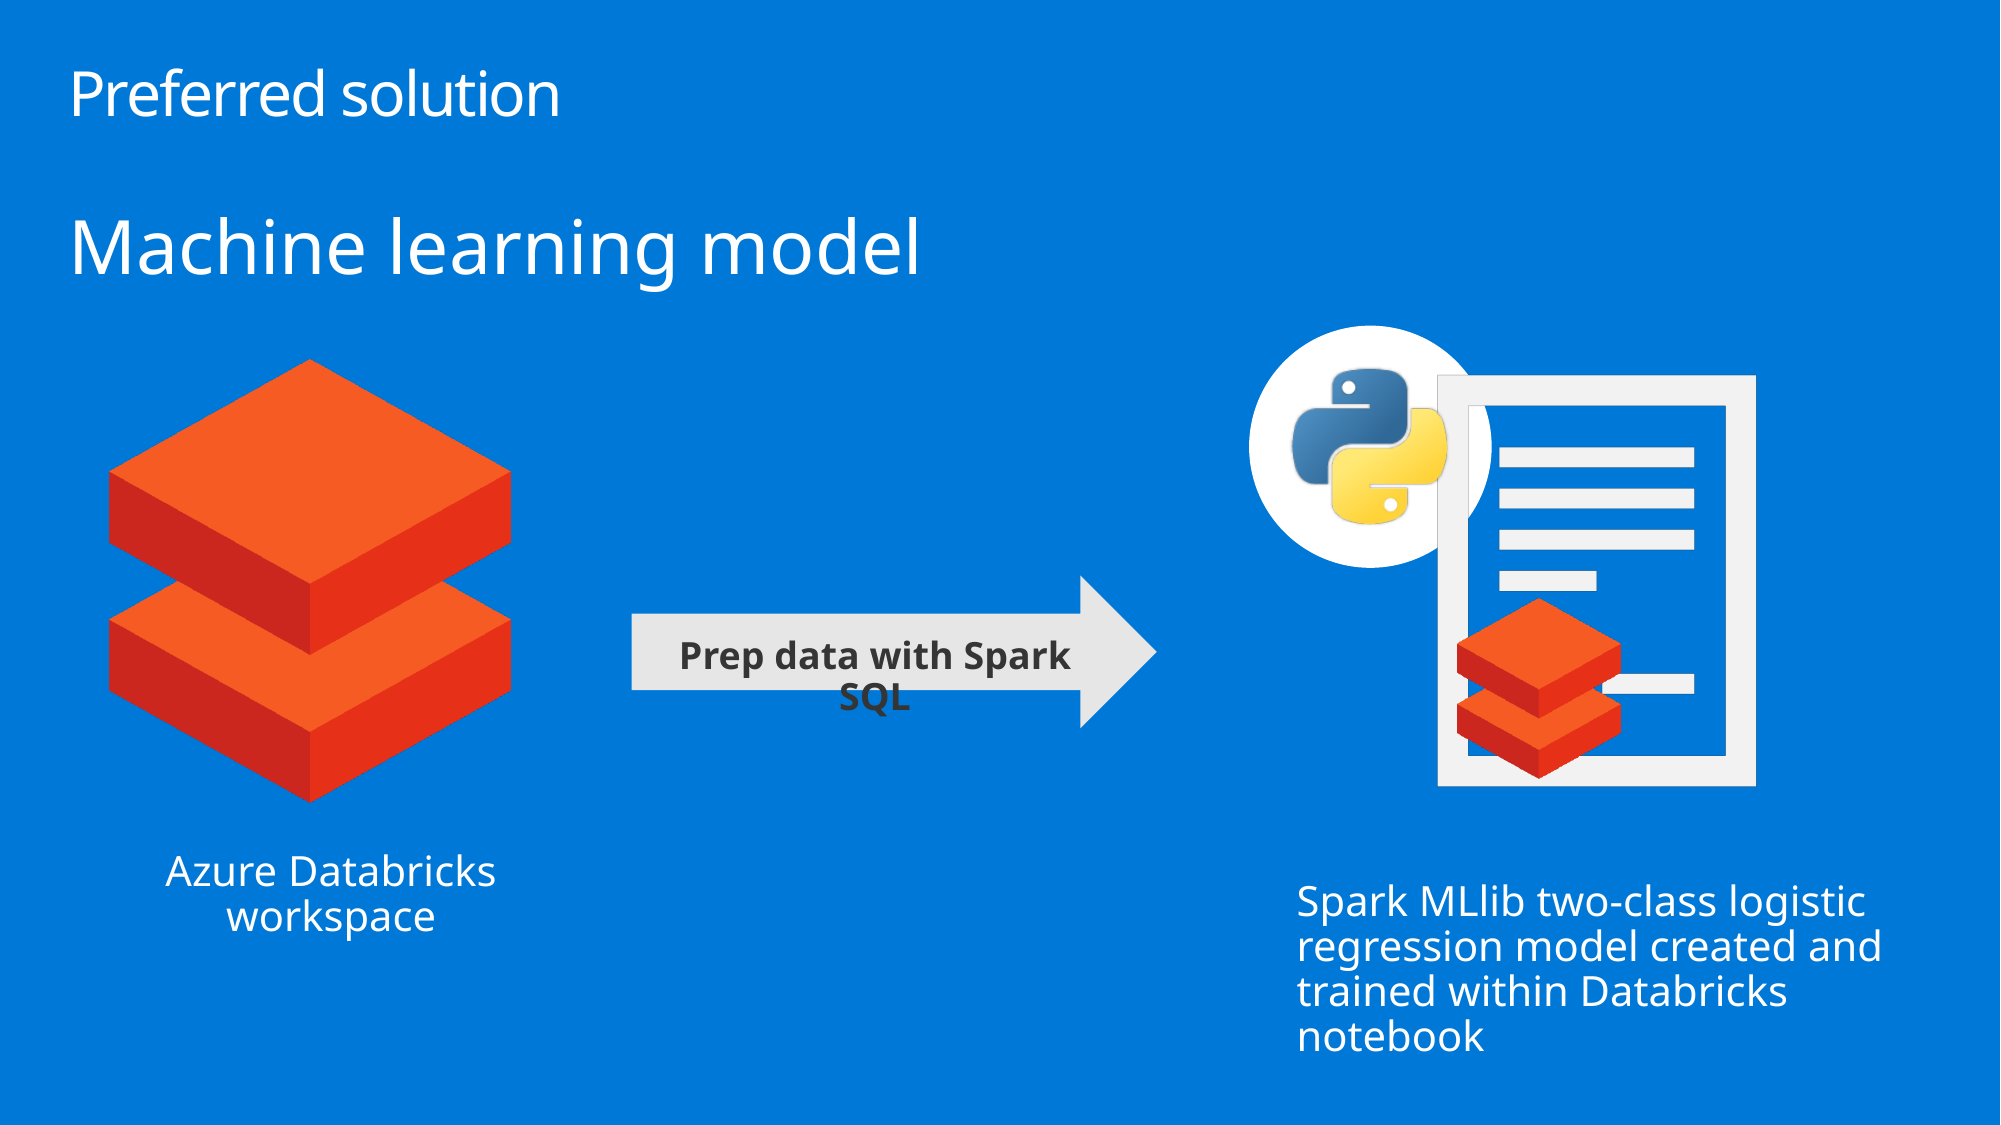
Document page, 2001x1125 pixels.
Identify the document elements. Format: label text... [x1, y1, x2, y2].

list Machine learning model [44, 195, 1202, 394]
picture [105, 354, 514, 806]
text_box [148, 575, 1957, 1042]
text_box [1248, 325, 1844, 828]
title Preferred solution [44, 47, 1957, 196]
